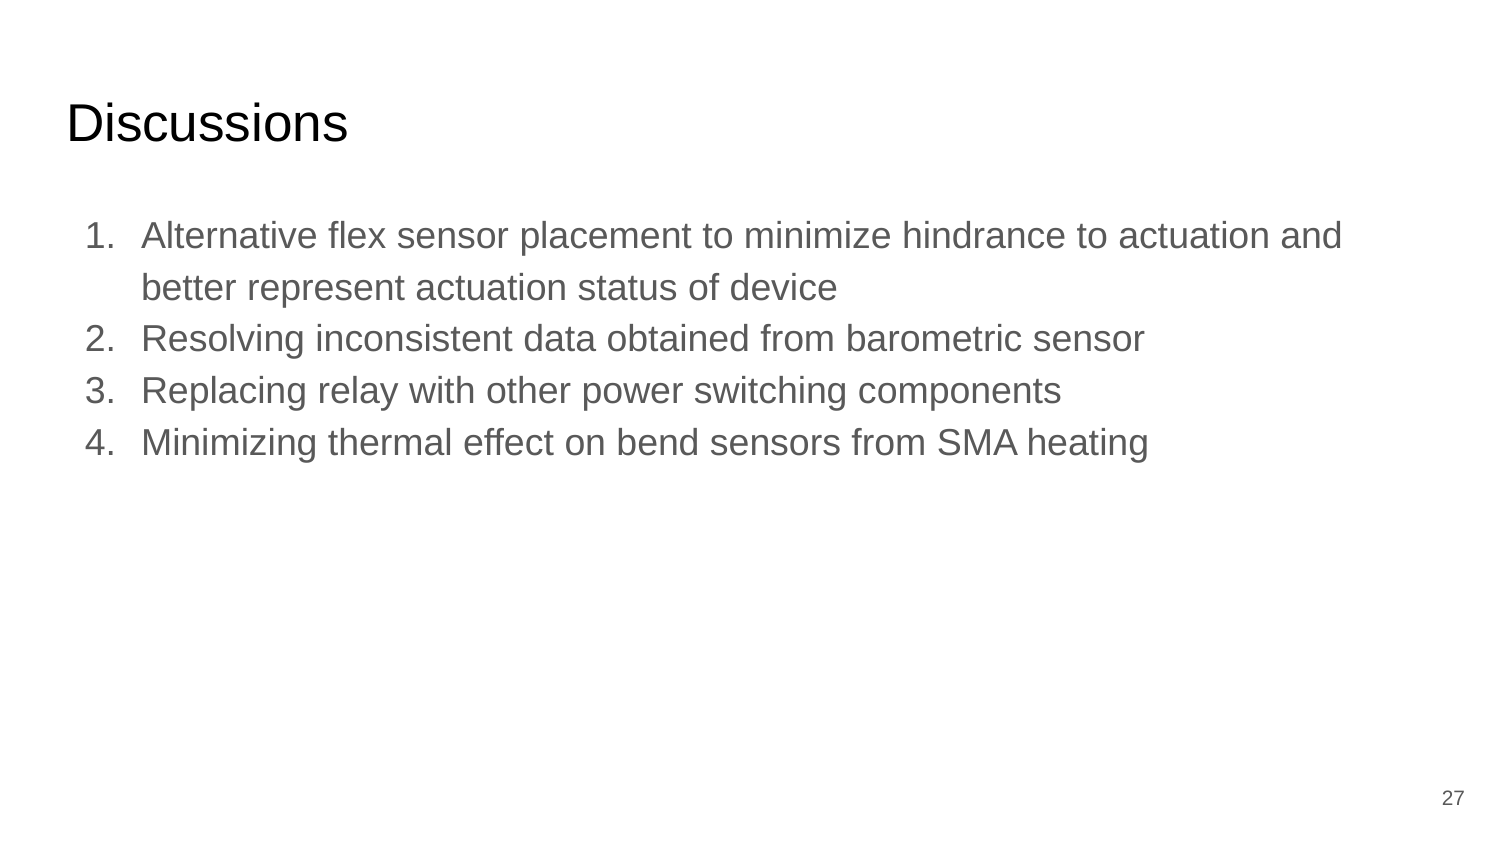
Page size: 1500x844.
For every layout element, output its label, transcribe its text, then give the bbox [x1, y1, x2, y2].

title Discussions [51, 72, 1449, 167]
slide_number ‹#› [1389, 764, 1480, 830]
list Alternative flex sensor placement to minimize hindrance to actuation and better represent actuation status of device Resolving inconsistent data obtained from barometric sensor Replacing relay with other power switching components Minimizing thermal effect on bend sensors from SMA heating [51, 189, 1449, 750]
